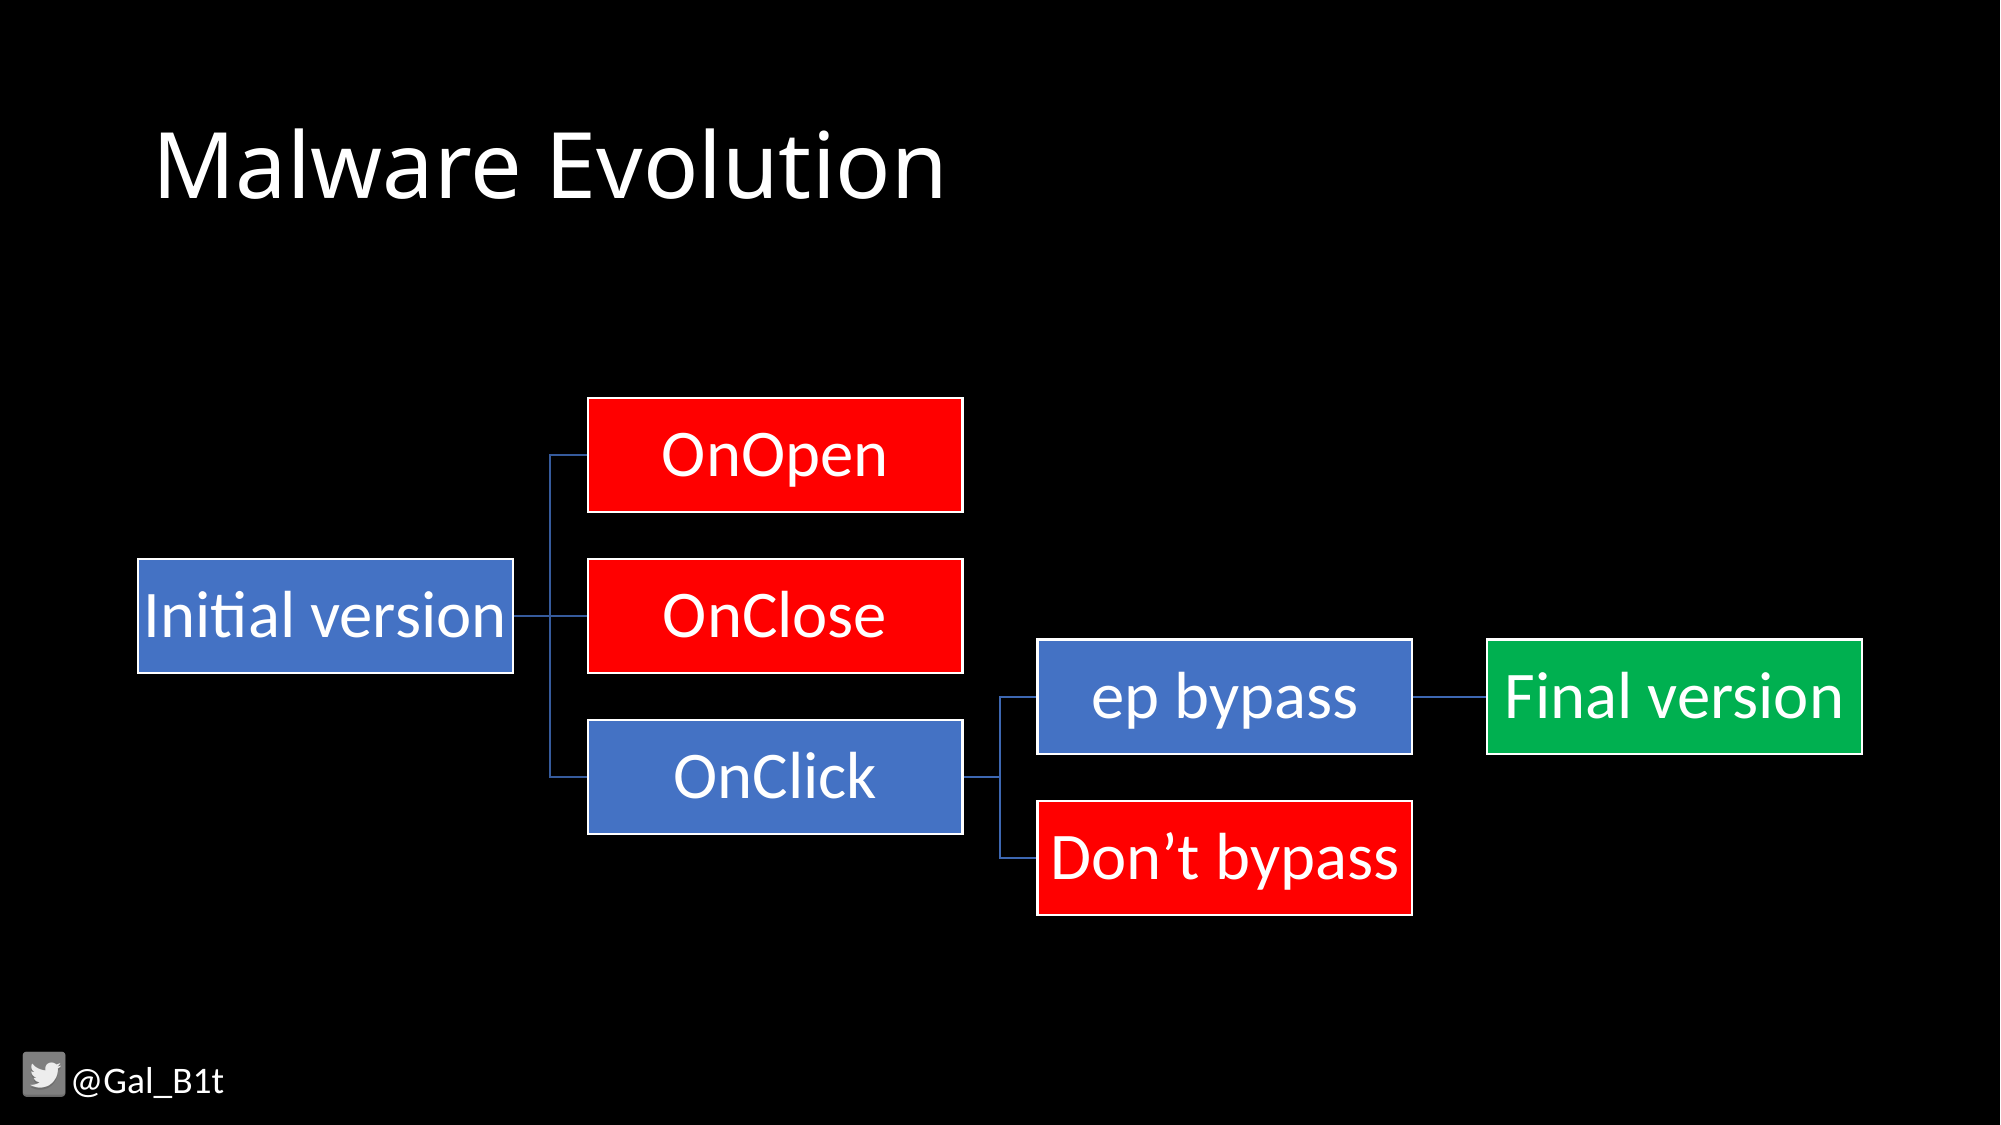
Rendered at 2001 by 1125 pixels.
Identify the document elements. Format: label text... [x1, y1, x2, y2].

picture [18, 1047, 70, 1099]
title Malware Evolution [137, 59, 1863, 278]
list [137, 299, 1863, 1014]
